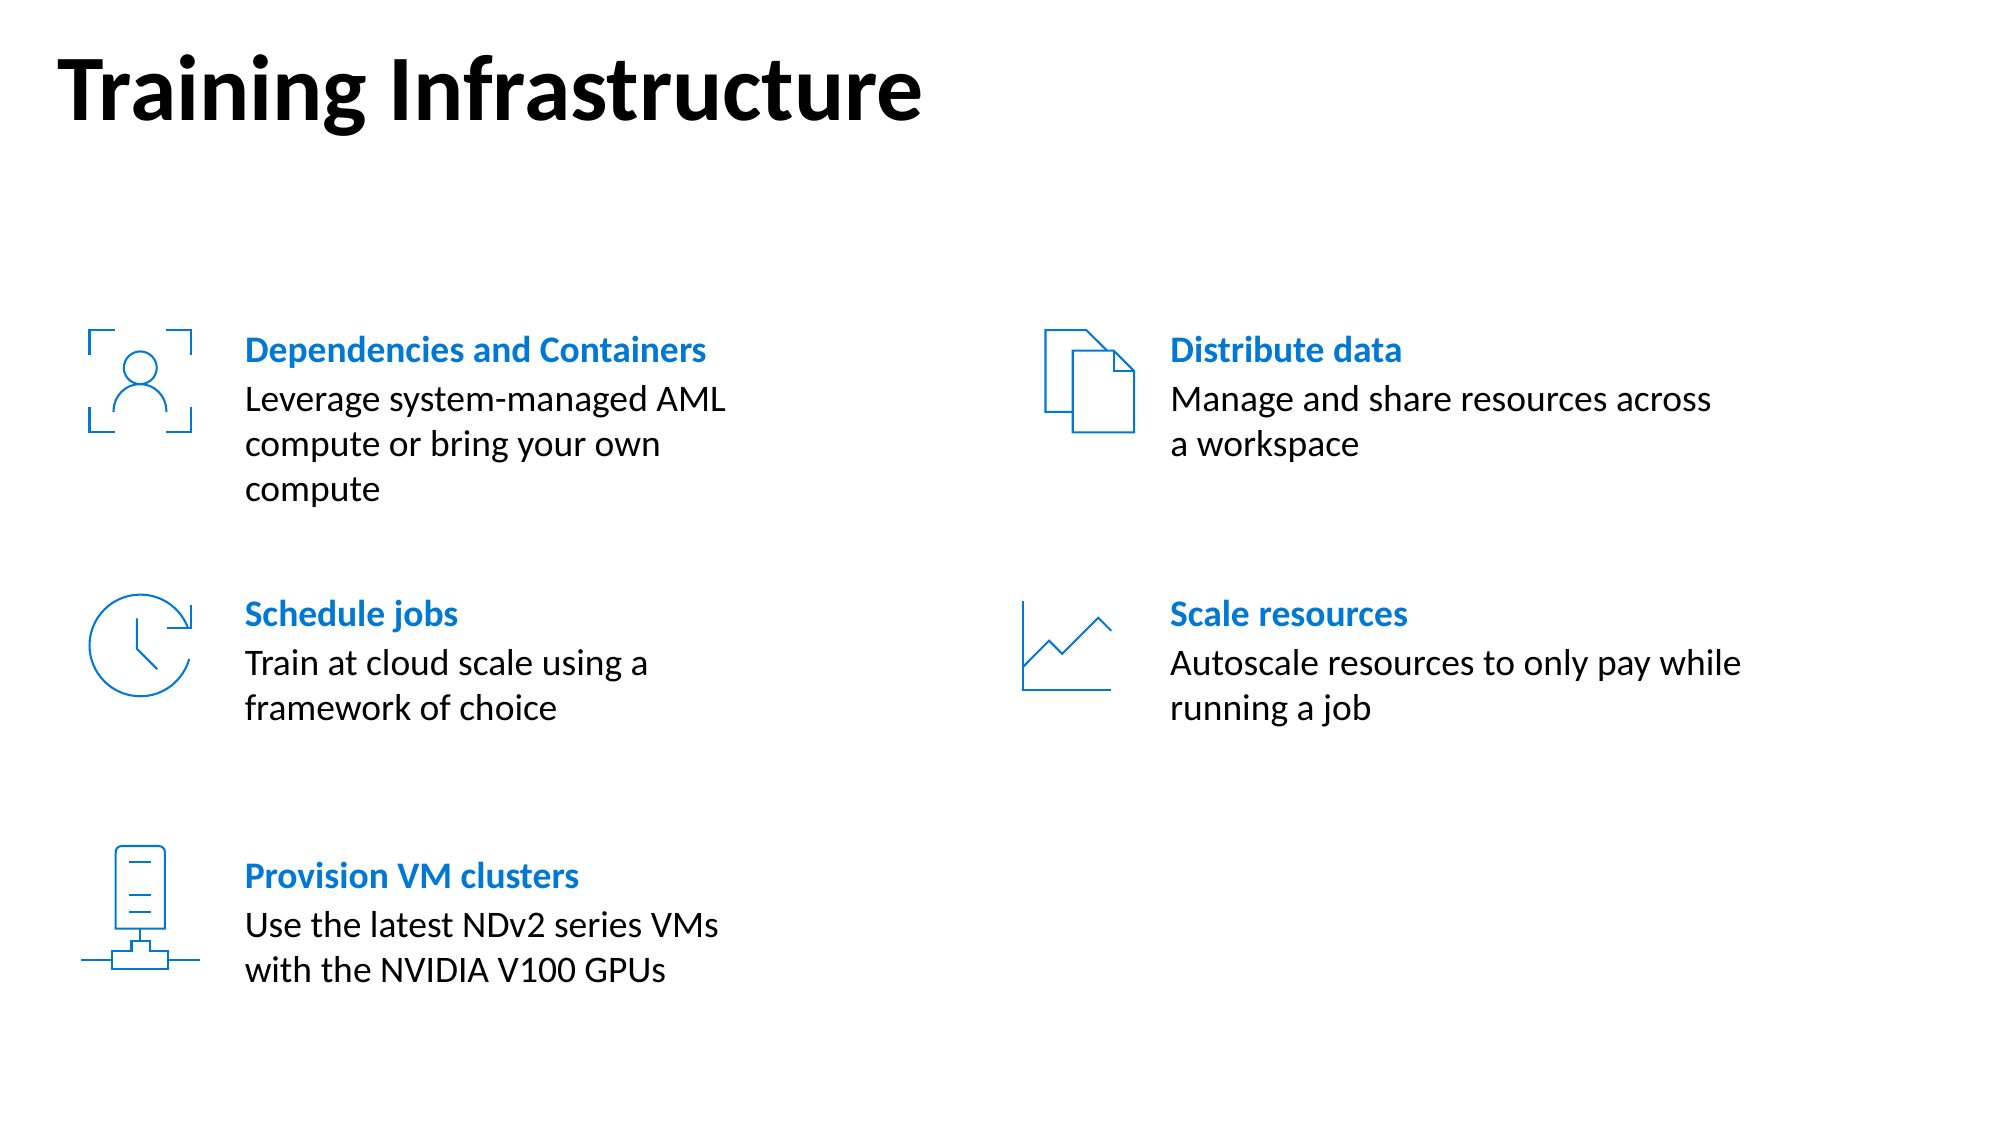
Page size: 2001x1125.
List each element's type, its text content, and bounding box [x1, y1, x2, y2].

text_box Scale resources Autoscale resources to only pay while running a job [1155, 581, 1775, 753]
text_box [81, 846, 200, 969]
text_box [1022, 601, 1112, 690]
title Training Infrastructure [57, 12, 1917, 160]
text_box [89, 329, 114, 355]
text_box [113, 351, 167, 411]
text_box [166, 407, 192, 433]
text_box Schedule jobs Train at cloud scale using a framework of choice [229, 581, 808, 753]
text_box [89, 407, 114, 433]
text_box [1045, 330, 1135, 433]
text_box Provision VM clusters Use the latest NDv2 series VMs with the NVIDIA V100 GPUs [229, 843, 750, 1015]
text_box [89, 594, 192, 697]
text_box [166, 329, 192, 355]
text_box Distribute data Manage and share resources across a workspace [1155, 317, 1792, 489]
text_box Dependencies and Containers Leverage system-managed AML compute or bring your own compute [229, 317, 820, 532]
